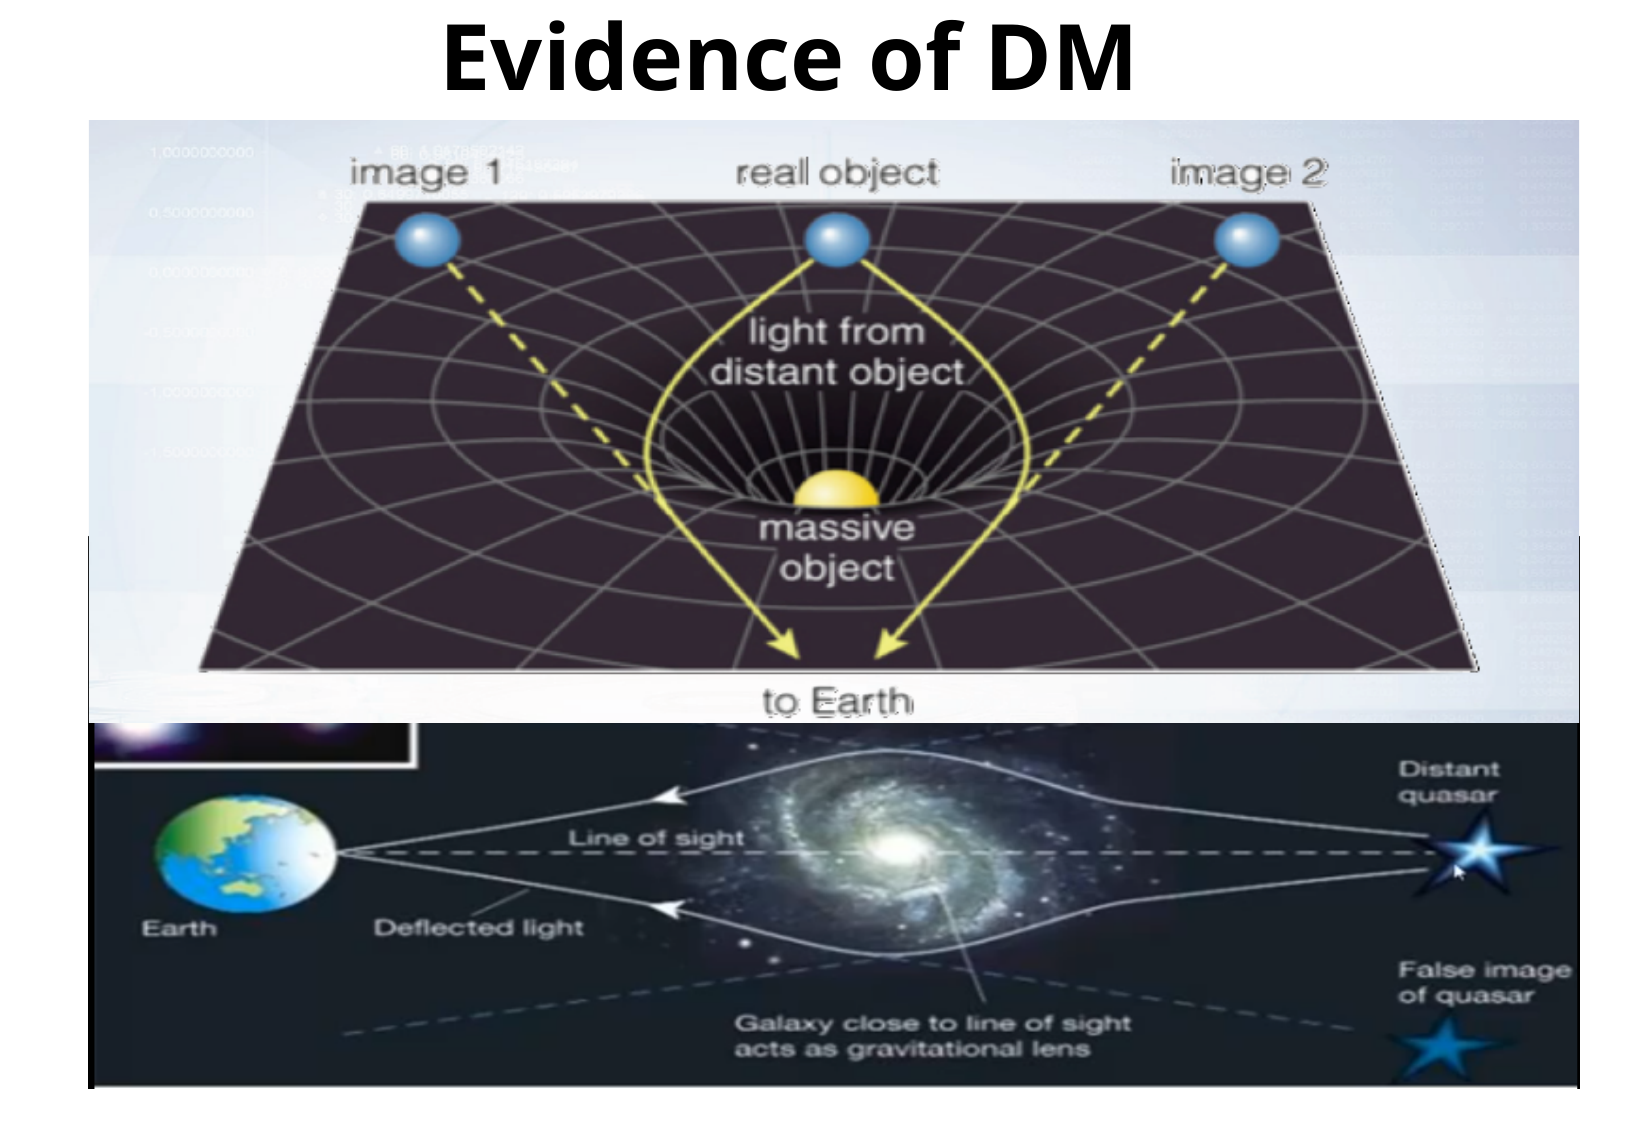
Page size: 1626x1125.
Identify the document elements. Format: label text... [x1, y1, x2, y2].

title Evidence of DM [88, 0, 1491, 120]
picture [88, 120, 1580, 1089]
